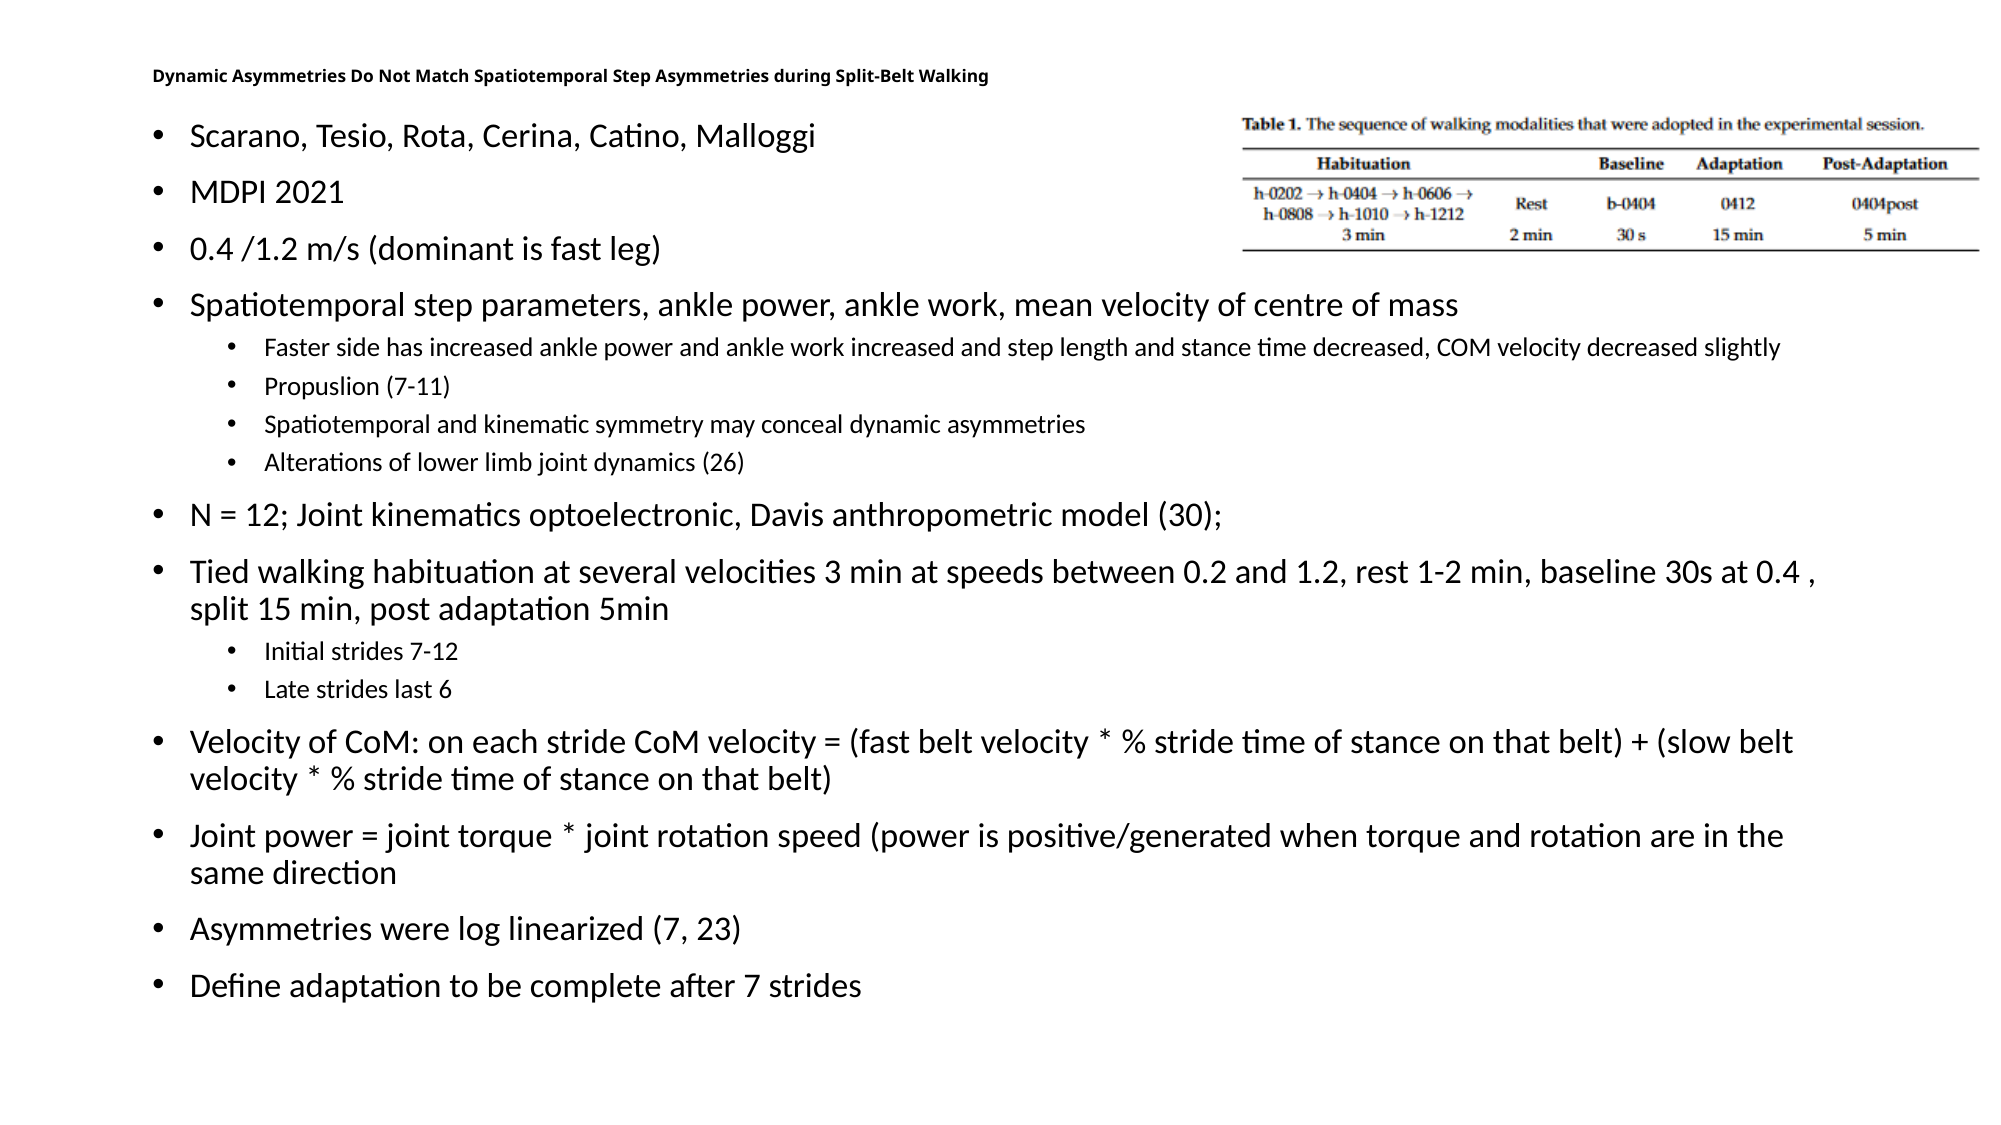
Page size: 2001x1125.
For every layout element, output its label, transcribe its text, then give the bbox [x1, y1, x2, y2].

list Scarano, Tesio, Rota, Cerina, Catino, Malloggi MDPI 2021 0.4 /1.2 m/s (dominant is fast leg) Spatiotemporal step parameters, ankle power, ankle work, mean velocity of centre of mass Faster side has increased ankle power and ankle work increased and step length and stance time decreased, COM velocity decreased slightly Propuslion (7-11) Spatiotemporal and kinematic symmetry may conceal dynamic asymmetries Alterations of lower limb joint dynamics (26) N = 12; Joint kinematics optoelectronic, Davis anthropometric model (30); Tied walking habituation at several velocities 3 min at speeds between 0.2 and 1.2, rest 1-2 min, baseline 30s at 0.4 , split 15 min, post adaptation 5min Initial strides 7-12 Late strides last 6 Velocity of CoM: on each stride CoM velocity = (fast belt velocity * % stride time of stance on that belt) + (slow belt velocity * % stride time of stance on that belt) Joint power = joint torque * joint rotation speed (power is positive/generated when torque and rotation are in the same direction Asymmetries were log linearized (7, 23) Define adaptation to be complete after 7 strides [137, 110, 1863, 1014]
picture [1232, 112, 2000, 261]
title Dynamic Asymmetries Do Not Match Spatiotemporal Step Asymmetries during Split-Belt Walking [137, 59, 1863, 110]
